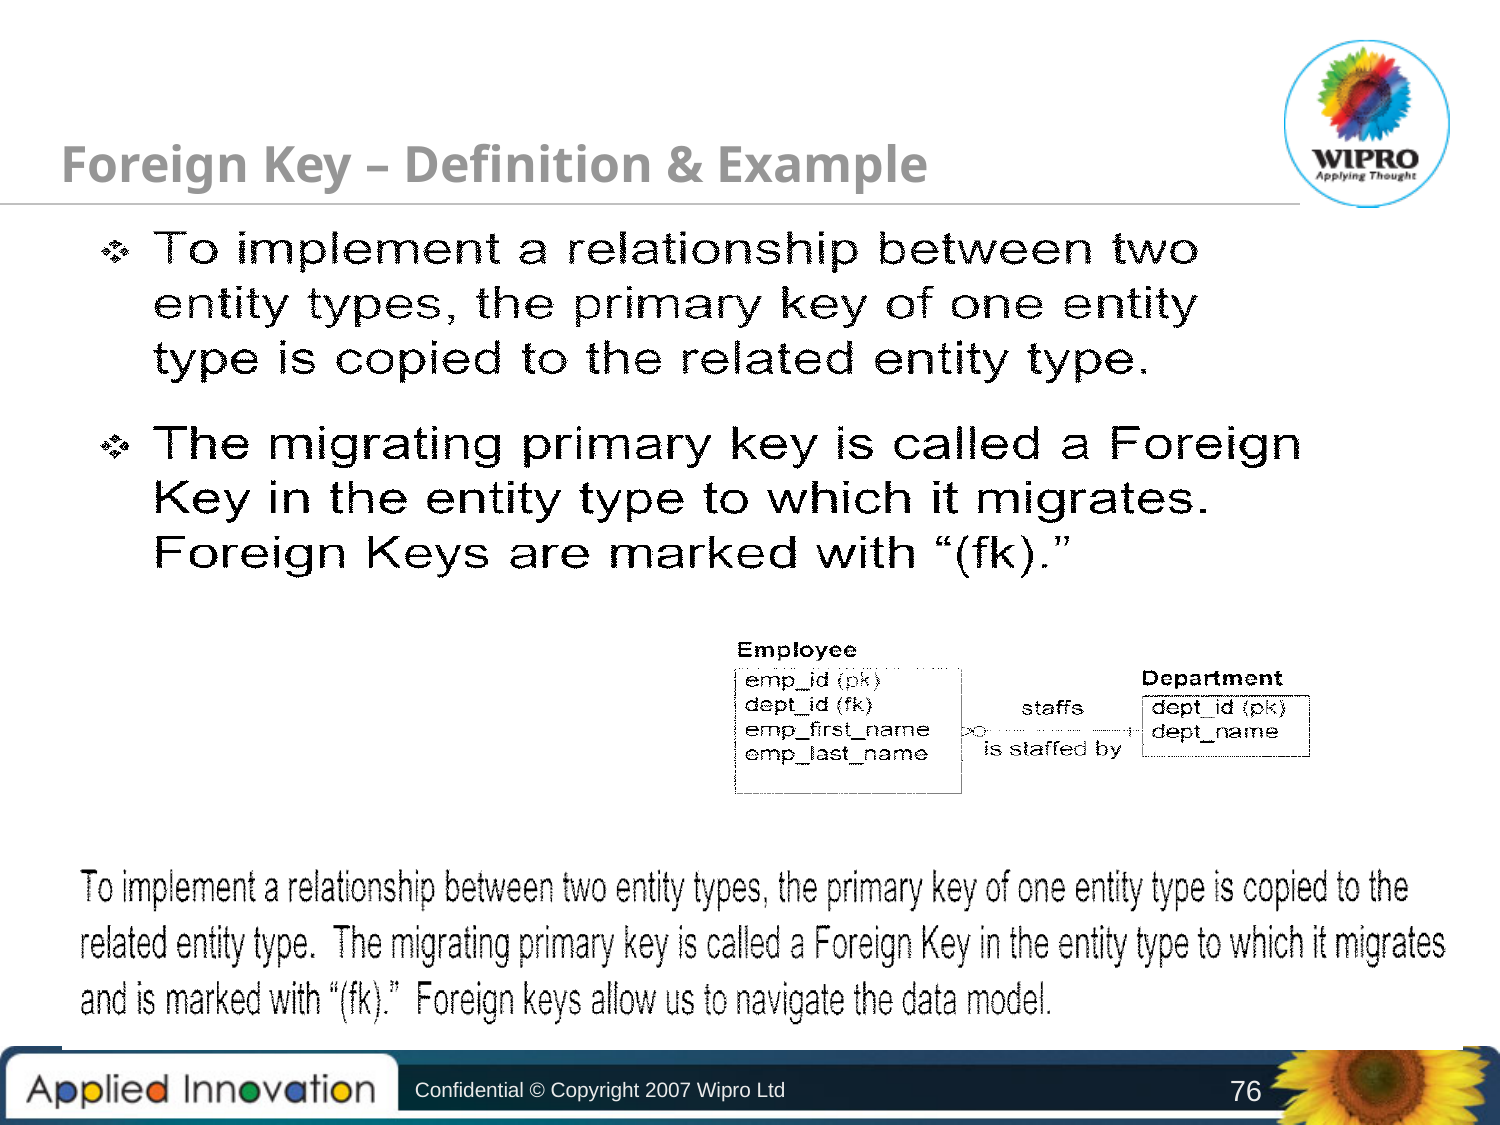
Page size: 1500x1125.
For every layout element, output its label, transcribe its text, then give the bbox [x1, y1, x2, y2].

picture [1284, 37, 1450, 208]
title Foreign Key – Definition & Example [0, 24, 1300, 200]
footer Confidential © Copyright 2007 Wipro Ltd [399, 1060, 975, 1121]
picture [37, 212, 1401, 813]
picture [0, 849, 1500, 1125]
